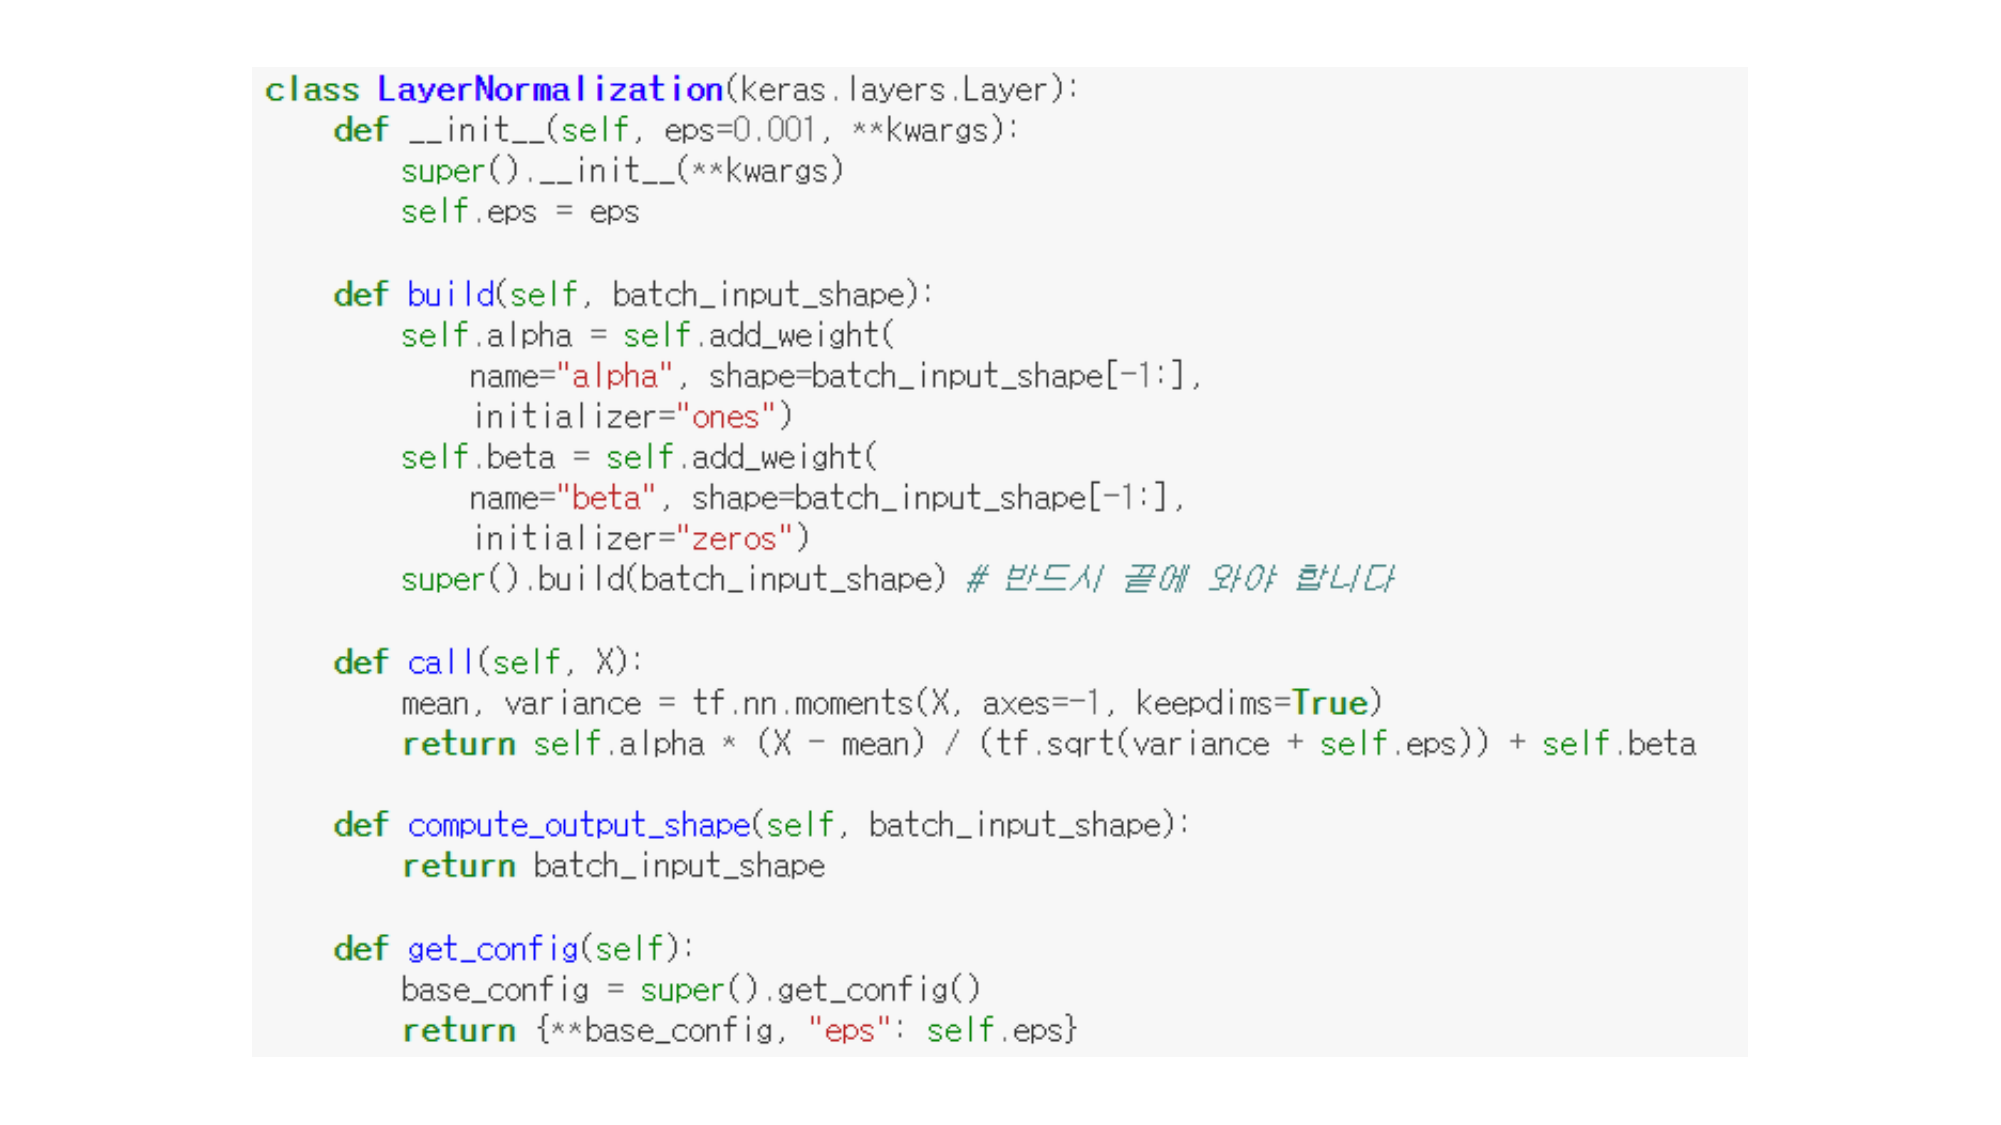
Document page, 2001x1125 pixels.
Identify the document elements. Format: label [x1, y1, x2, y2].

picture [252, 67, 1748, 1058]
